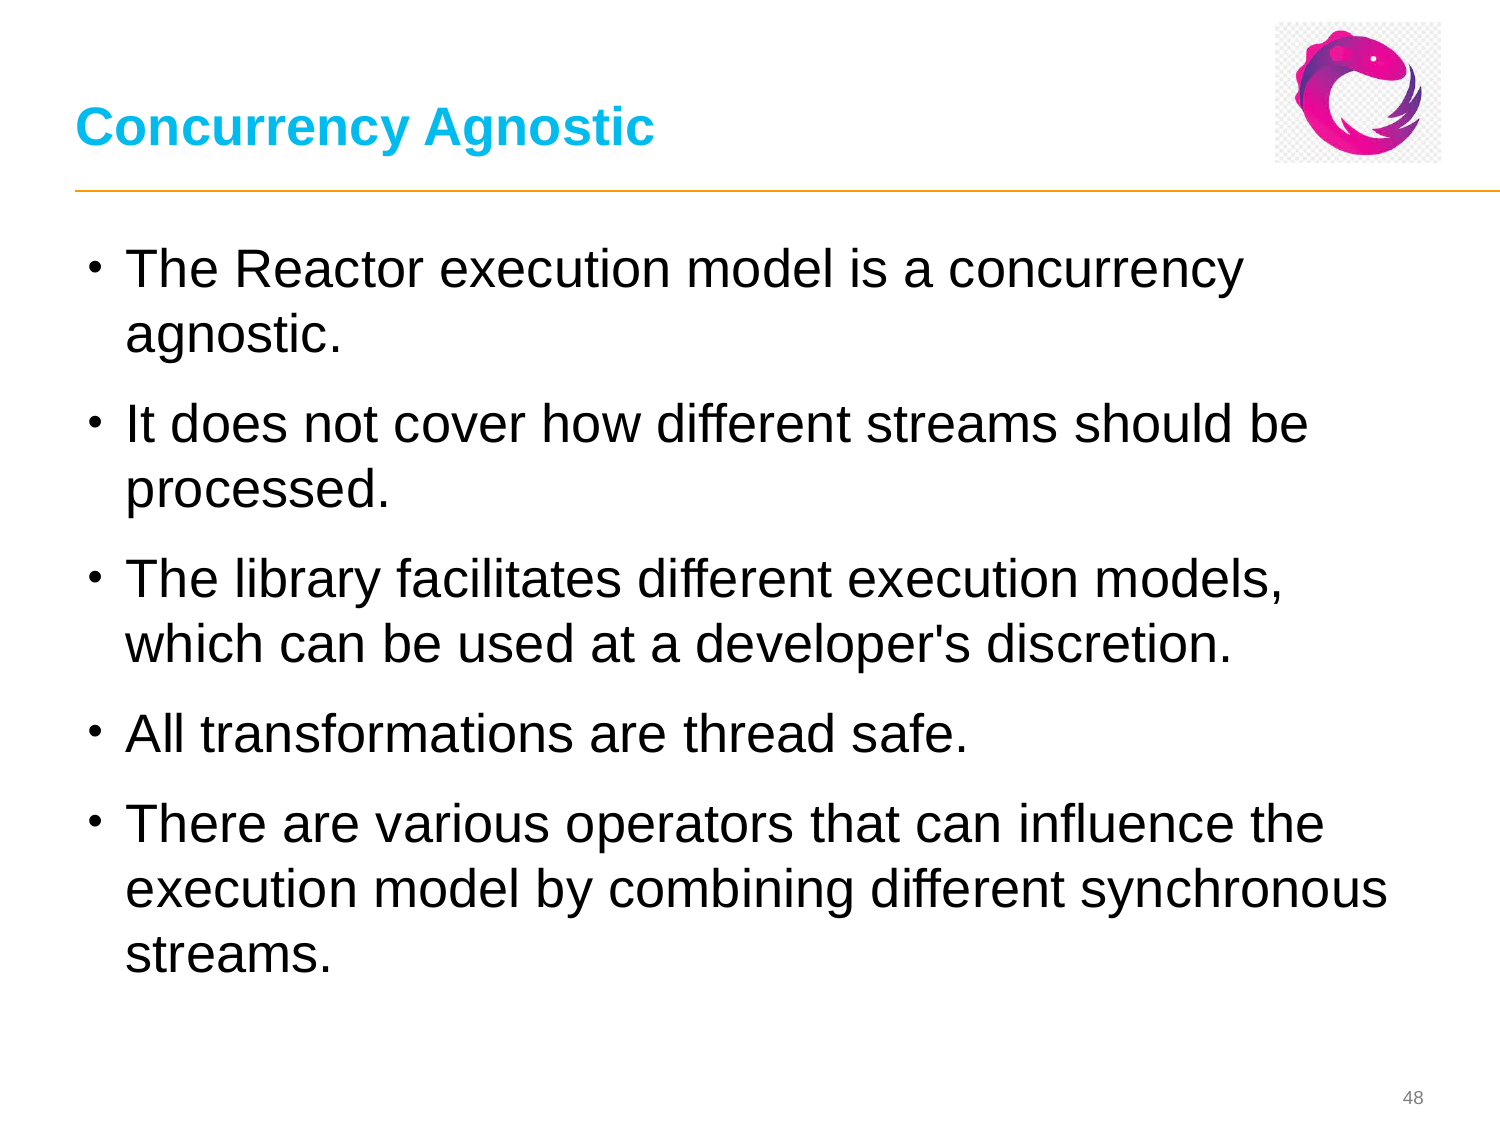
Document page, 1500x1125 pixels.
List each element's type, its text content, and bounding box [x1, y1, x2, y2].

title Concurrency Agnostic [75, 27, 1422, 157]
list The Reactor execution model is a concurrency agnostic. It does not cover how different streams should be processed. The library facilitates different execution models, which can be used at a developer's discretion. All transformations are thread safe. There are various operators that can influence the execution model by combining different synchronous streams. [87, 233, 1438, 1025]
picture [1275, 22, 1441, 163]
